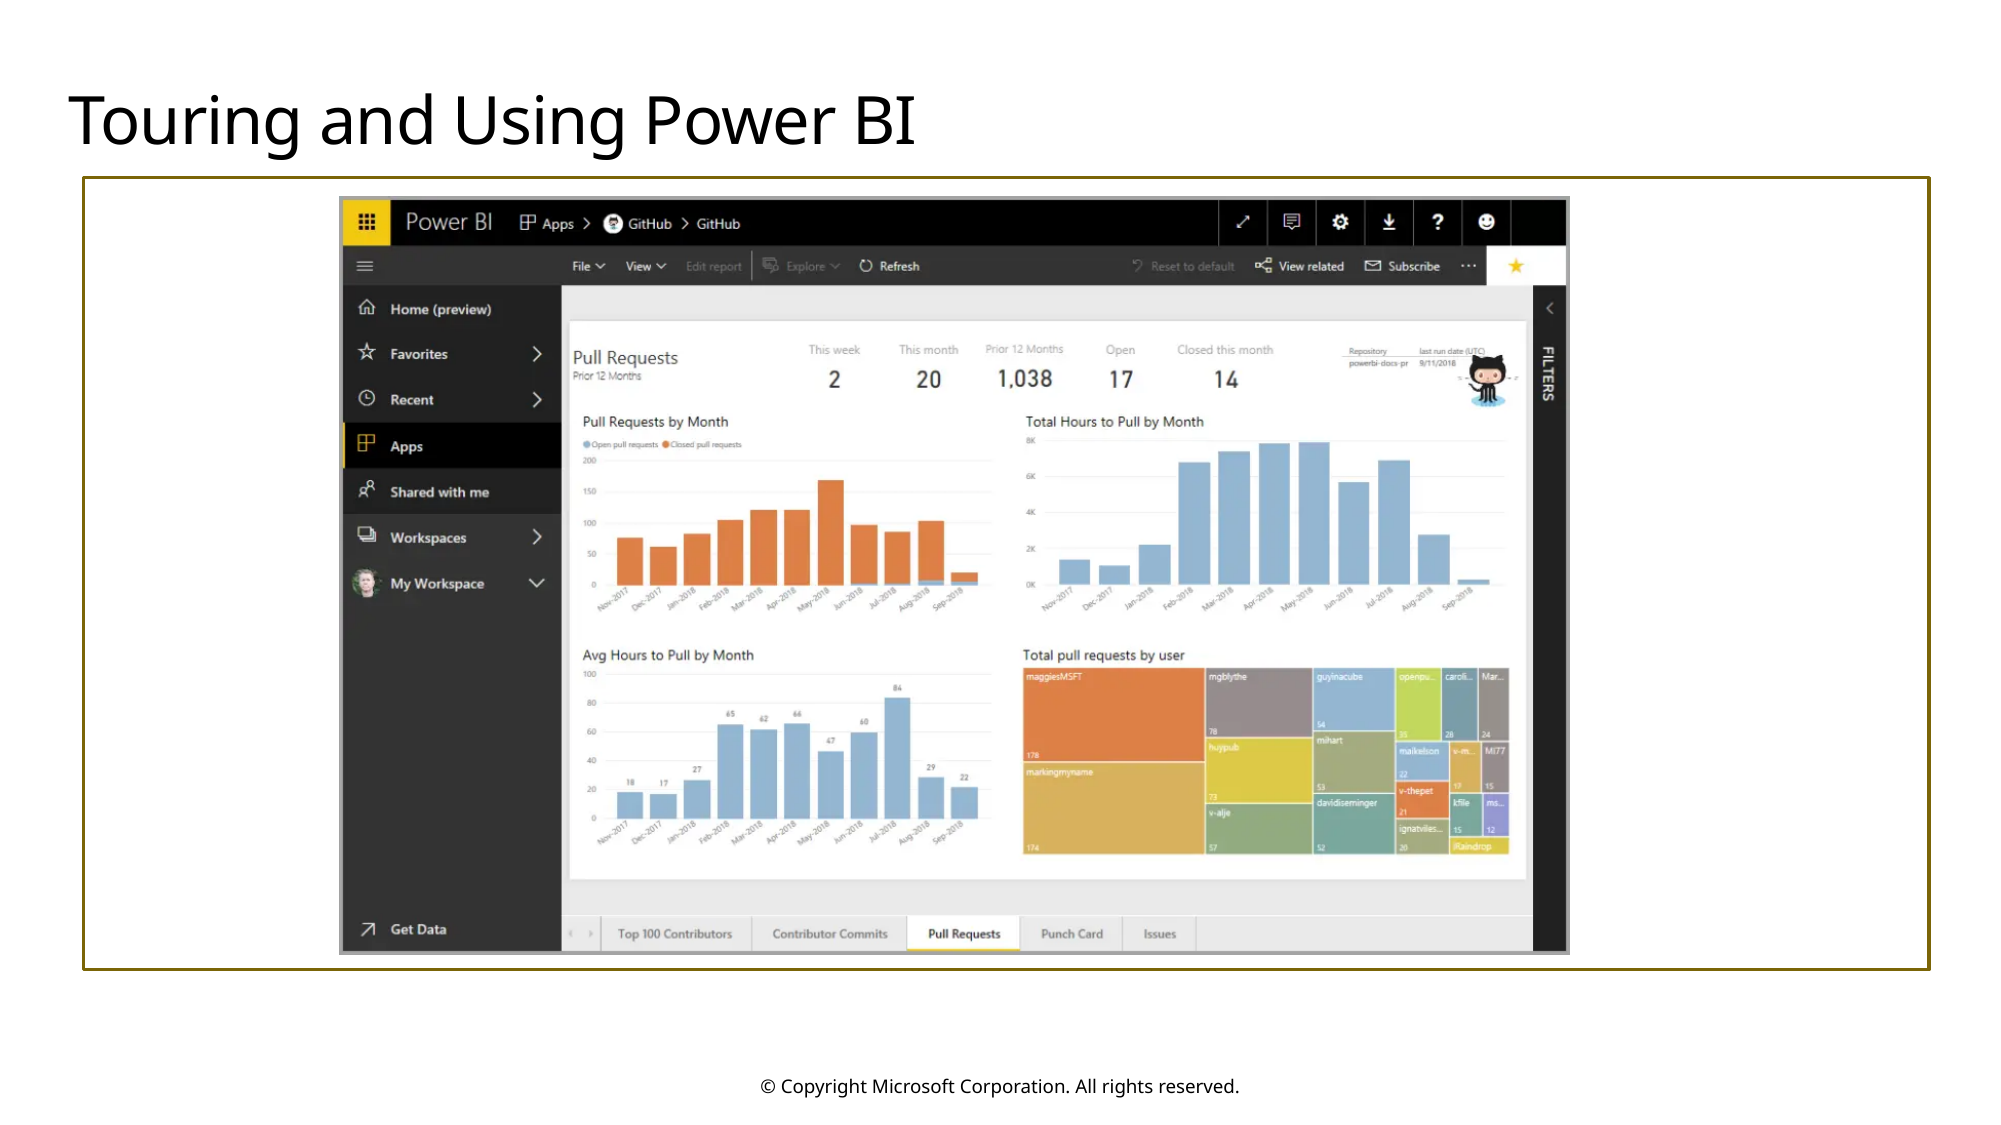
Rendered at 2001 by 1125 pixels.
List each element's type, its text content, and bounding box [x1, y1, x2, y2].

text_box [83, 177, 1930, 971]
title Touring and Using Power BI [68, 72, 1930, 178]
picture [338, 195, 1571, 956]
